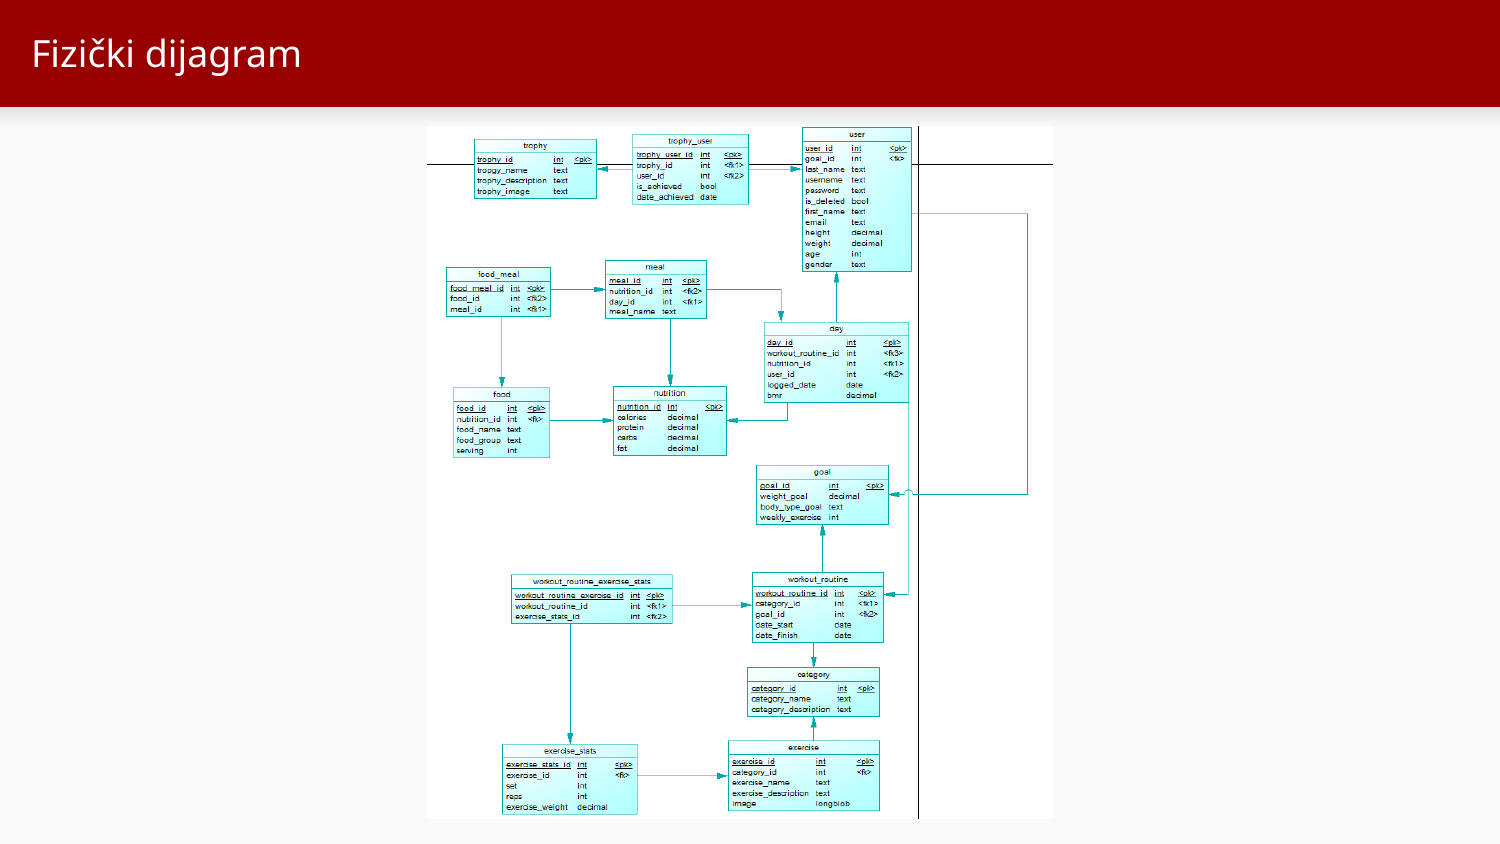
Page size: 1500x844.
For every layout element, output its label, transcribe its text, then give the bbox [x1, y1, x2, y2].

picture [427, 126, 1053, 819]
title Fizički dijagram [16, 2, 1464, 102]
